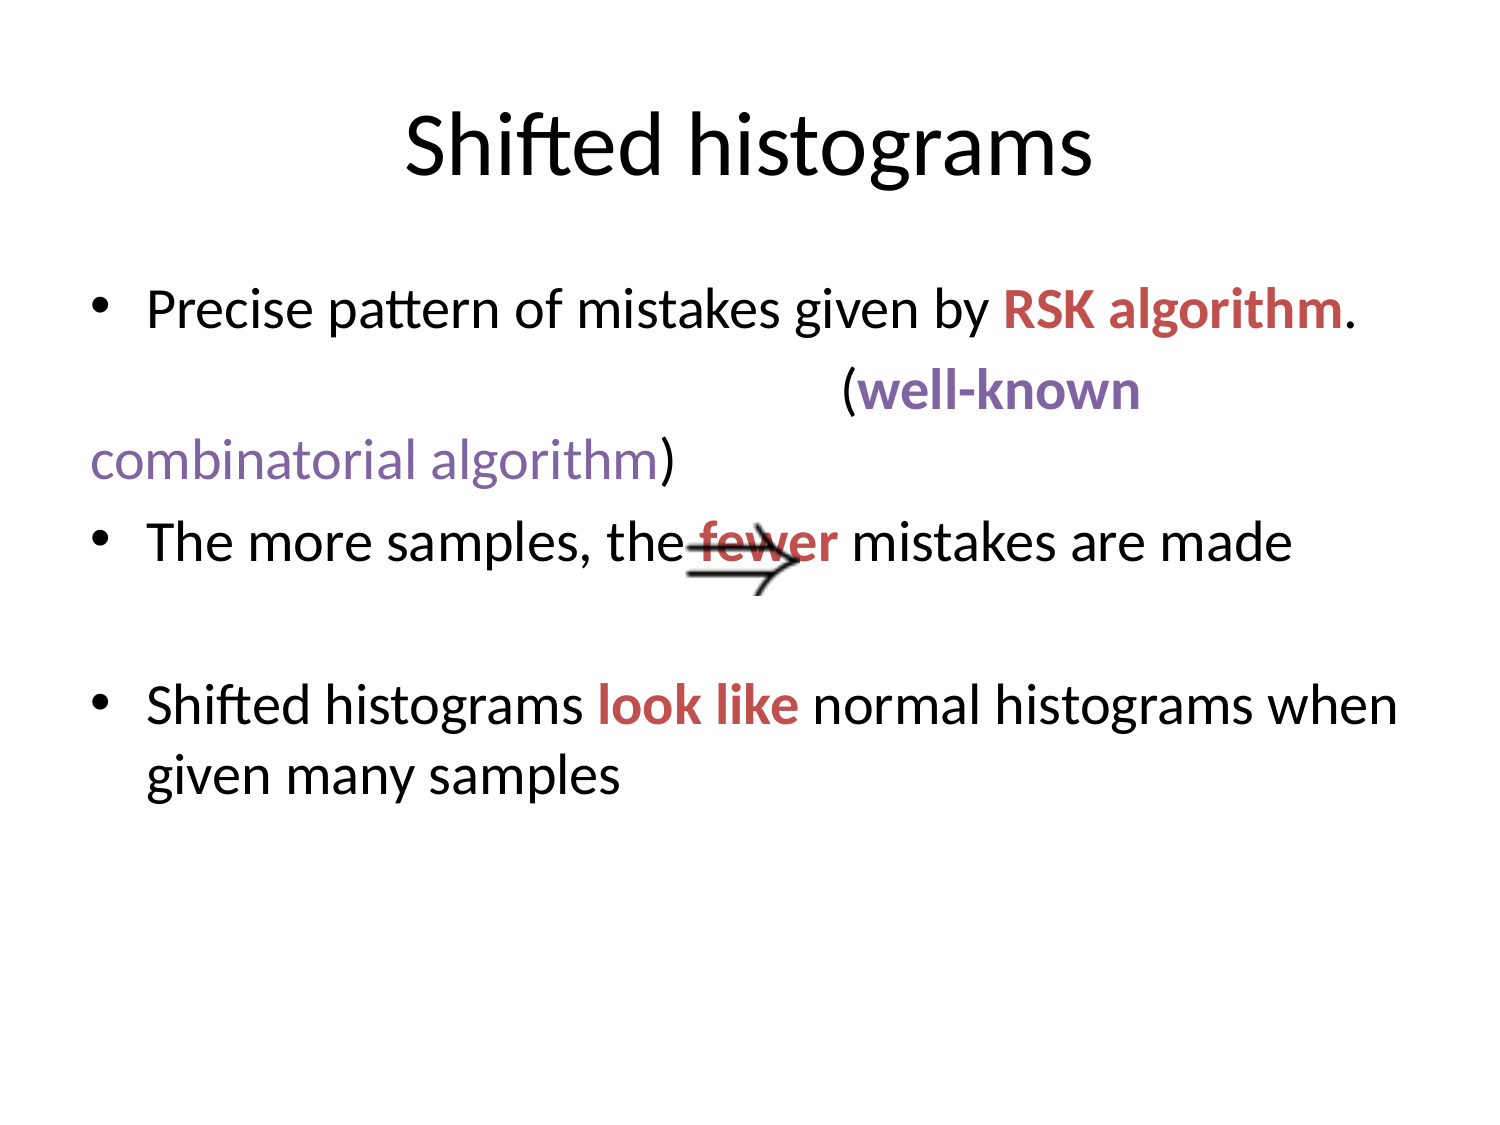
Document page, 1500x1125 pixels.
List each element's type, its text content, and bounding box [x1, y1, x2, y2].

title Shifted histograms [75, 45, 1425, 233]
picture [684, 521, 801, 596]
list Precise pattern of mistakes given by RSK algorithm. (well-known combinatorial algorithm) The more samples, the fewer mistakes are made Shifted histograms look like normal histograms when given many samples [75, 262, 1425, 892]
